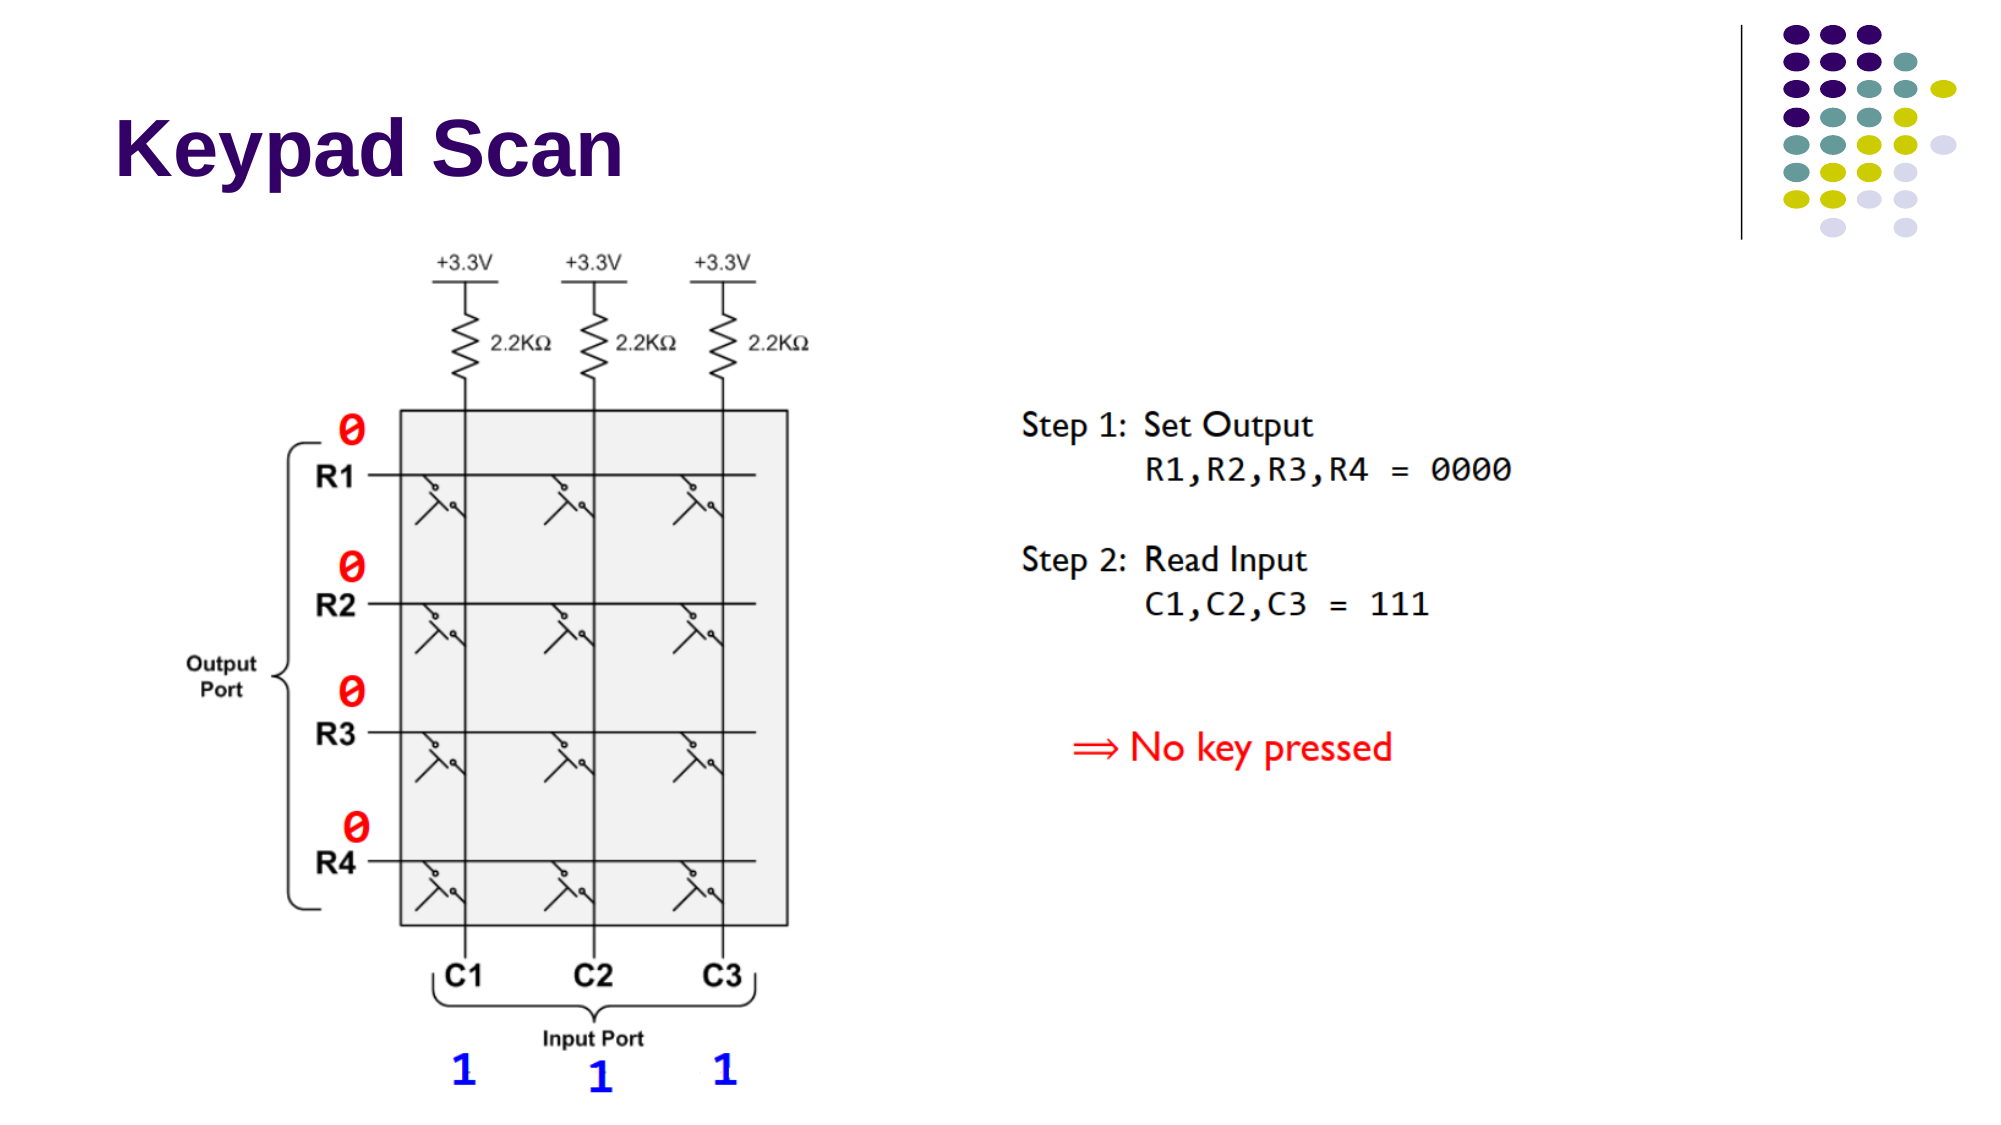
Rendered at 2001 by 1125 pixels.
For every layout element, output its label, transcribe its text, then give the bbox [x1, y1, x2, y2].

title Keypad Scan [99, 42, 1750, 200]
picture [177, 245, 1532, 1097]
